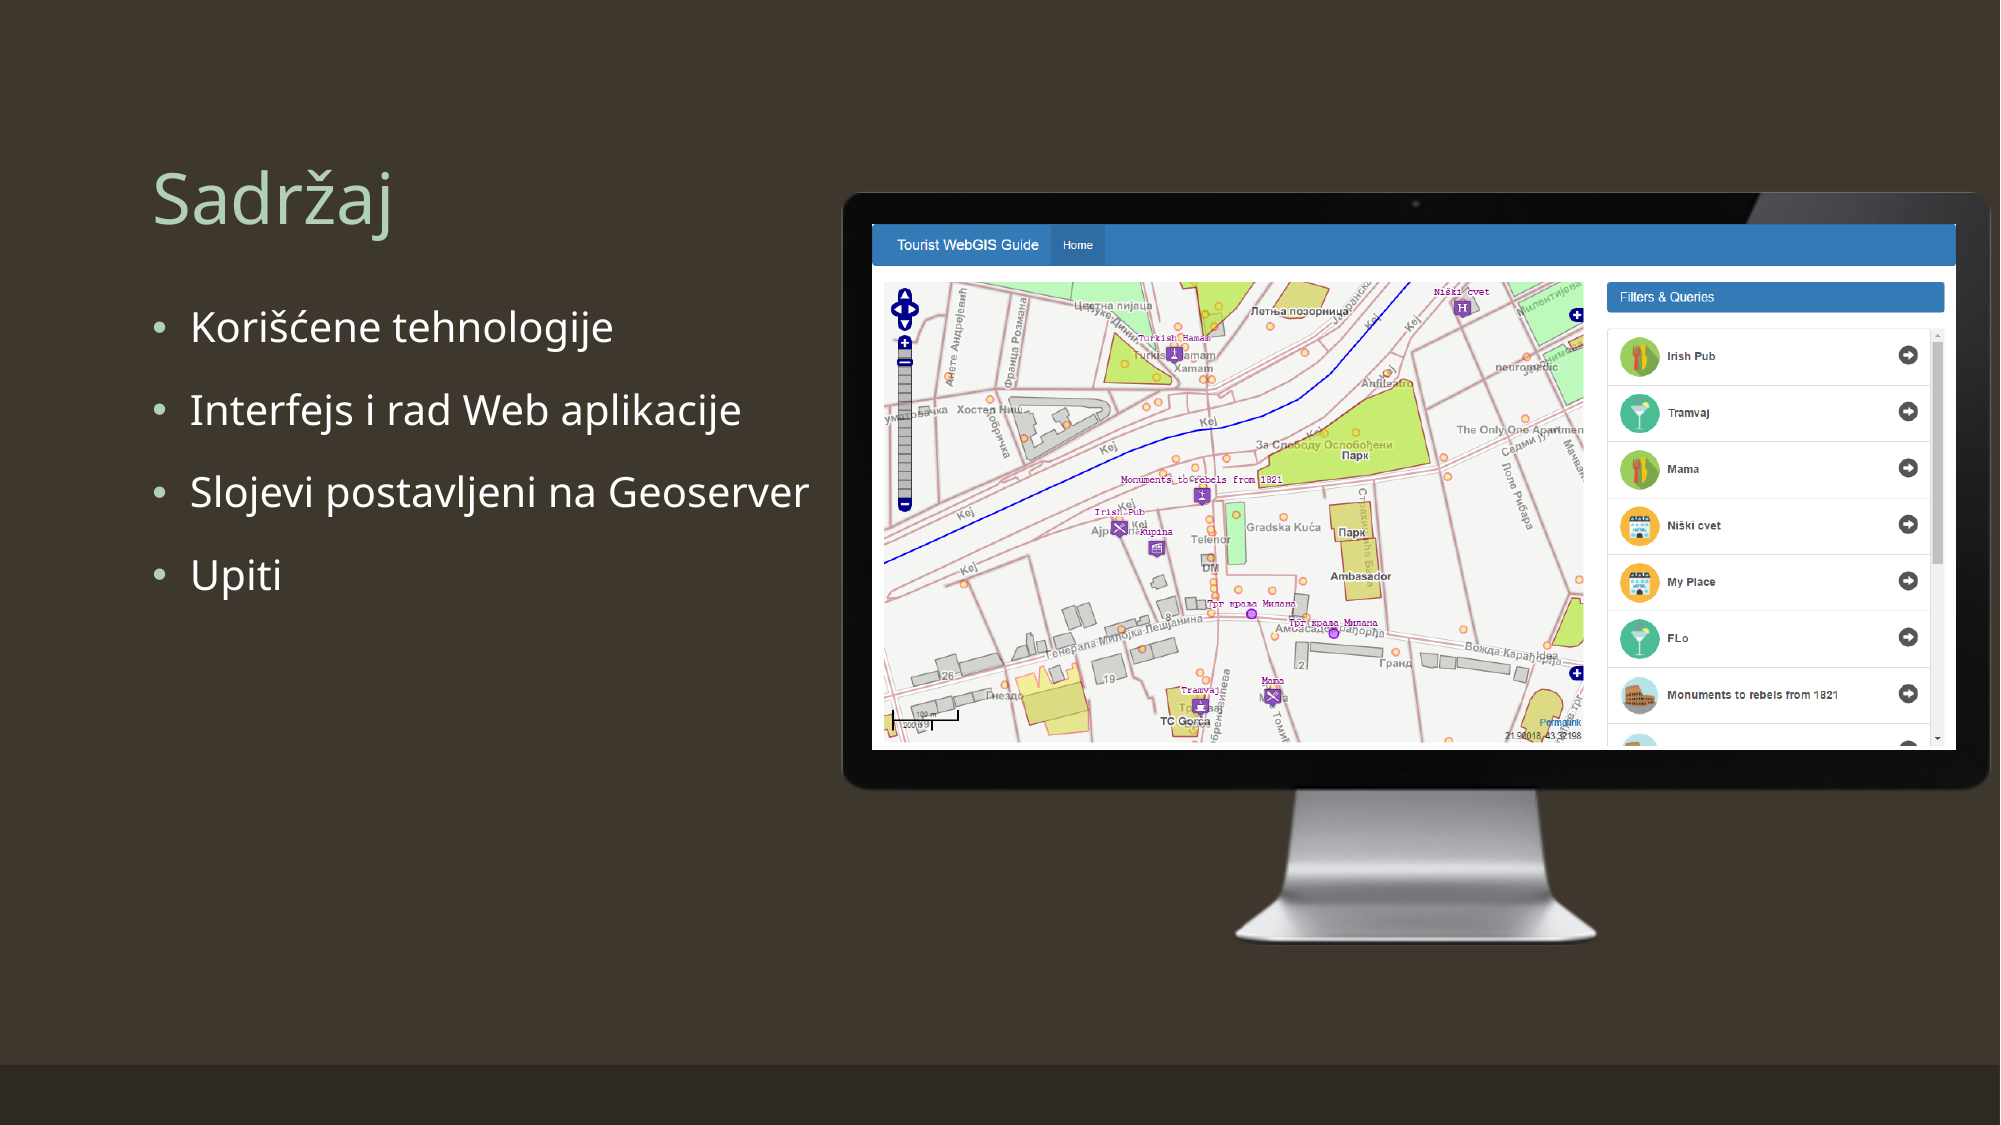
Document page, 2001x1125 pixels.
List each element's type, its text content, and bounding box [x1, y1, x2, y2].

title Sadržaj [137, 59, 1863, 248]
picture [836, 187, 1998, 950]
list Korišćene tehnologije Interfejs i rad Web aplikacije Slojevi postavljeni na Geoserver Upiti [137, 299, 1863, 1014]
